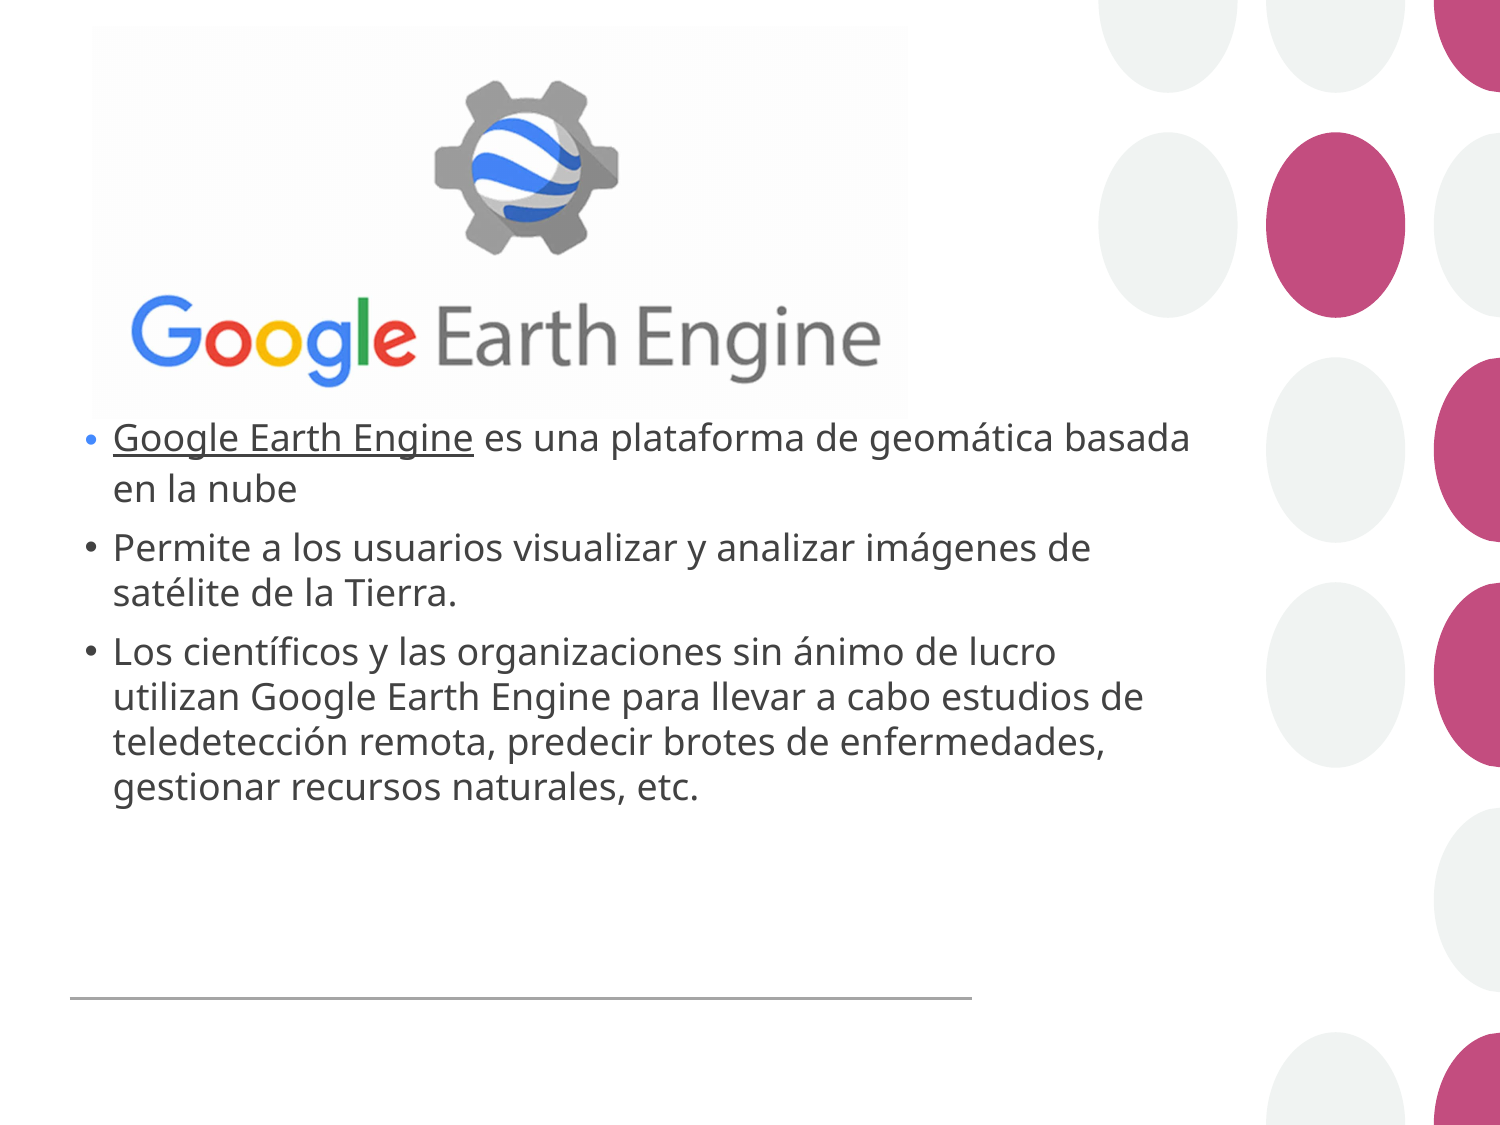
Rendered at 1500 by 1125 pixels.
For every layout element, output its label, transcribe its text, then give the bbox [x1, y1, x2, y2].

list Google Earth Engine es una plataforma de geomática basada en la nube Permite a los usuarios visualizar y analizar imágenes de satélite de la Tierra. Los científicos y las organizaciones sin ánimo de lucro utilizan Google Earth Engine para llevar a cabo estudios de teledetección remota, predecir brotes de enfermedades, gestionar recursos naturales, etc. [69, 406, 1208, 1008]
picture [91, 26, 909, 419]
